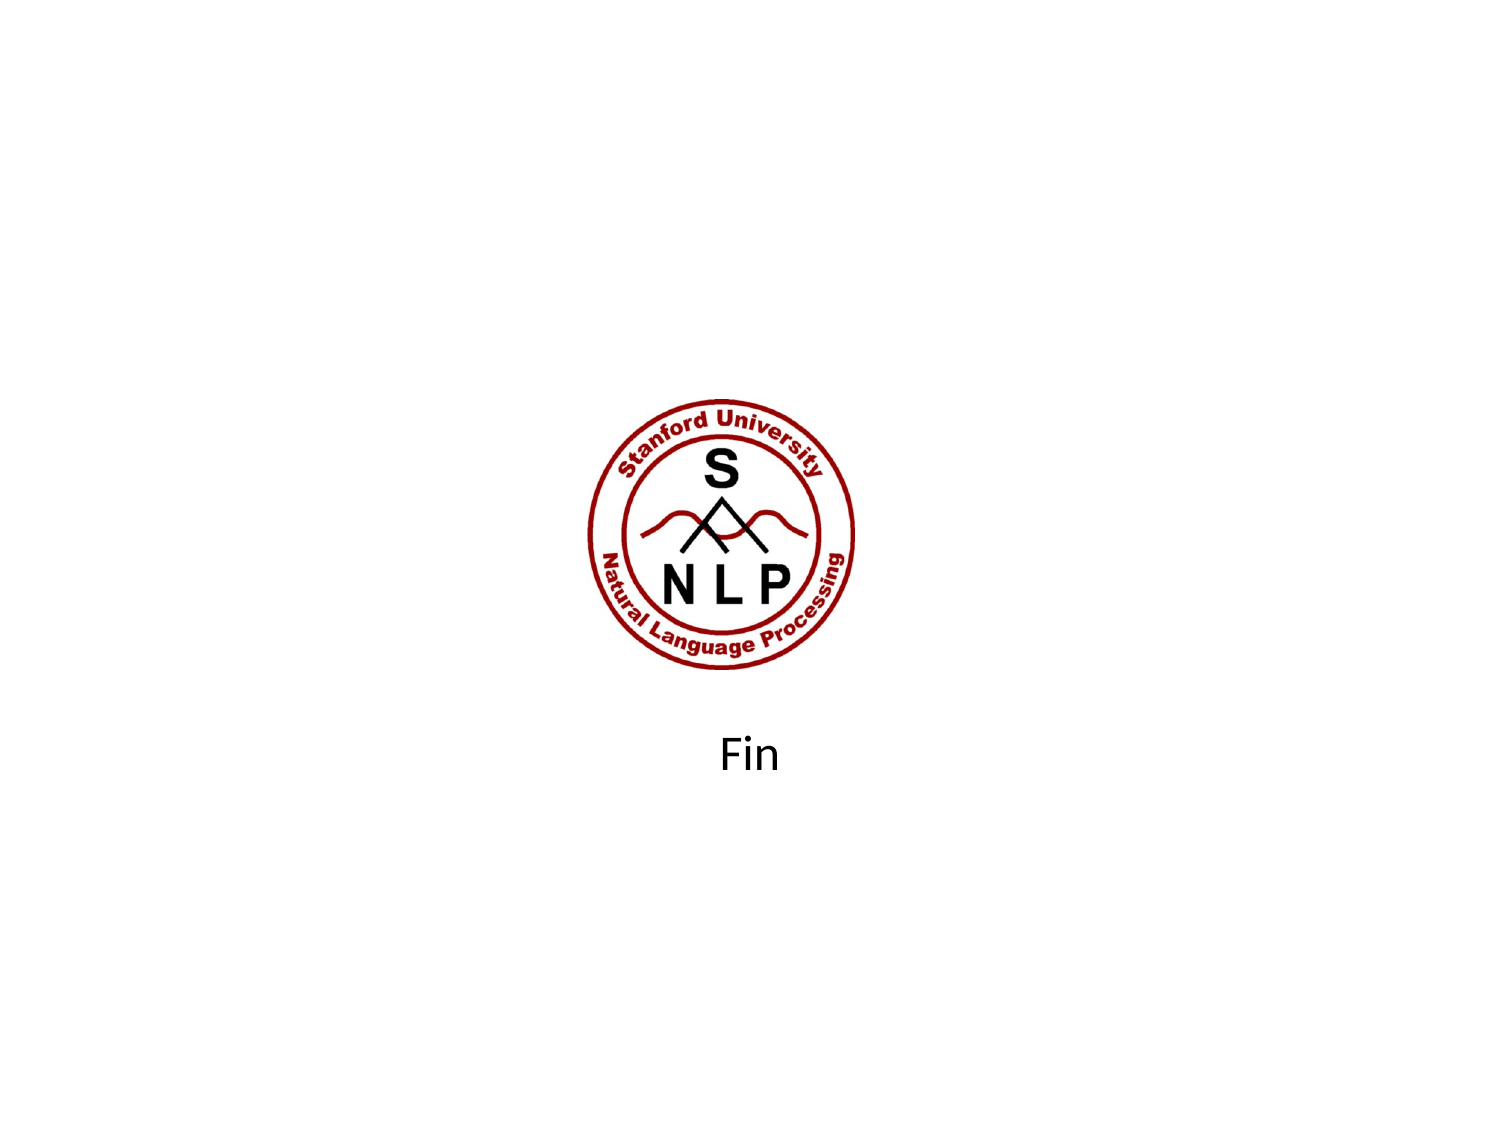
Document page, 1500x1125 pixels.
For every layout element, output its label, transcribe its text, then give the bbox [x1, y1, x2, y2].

subtitle Fin [200, 712, 1300, 996]
picture [587, 399, 855, 670]
